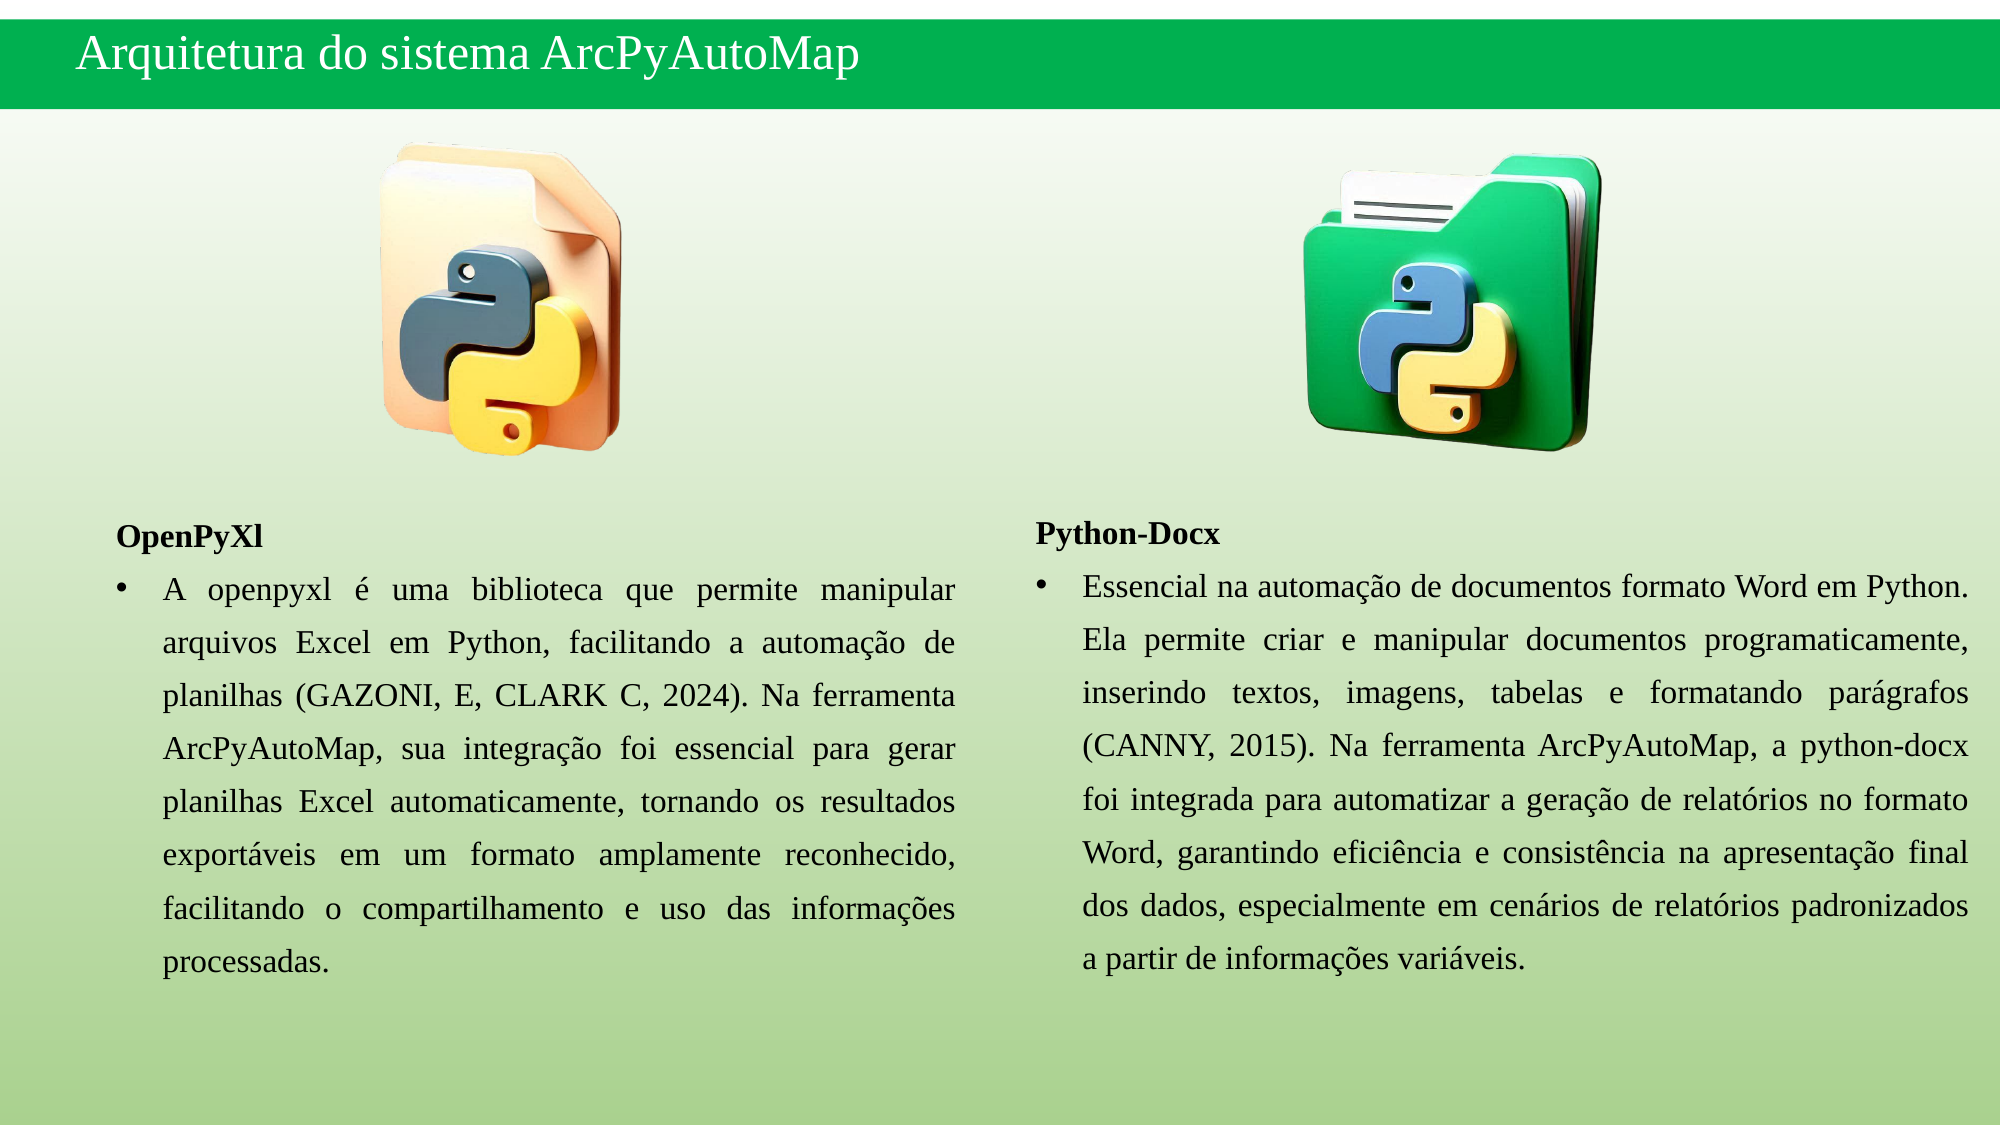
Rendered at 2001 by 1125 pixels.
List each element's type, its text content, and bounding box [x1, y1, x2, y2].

picture [232, 118, 741, 482]
text_box Python-Docx Essencial na automação de documentos formato Word em Python. Ela permite criar e manipular documentos programaticamente, inserindo textos, imagens, tabelas e formatando parágrafos (CANNY, 2015). Na ferramenta ArcPyAutoMap, a python-docx foi integrada para automatizar a geração de relatórios no formato Word, garantindo eficiência e consistência na apresentação final dos dados, especialmente em cenários de relatórios padronizados a partir de informações variáveis. [945, 490, 1986, 984]
text_box OpenPyXl A openpyxl é uma biblioteca que permite manipular arquivos Excel em Python, facilitando a automação de planilhas (GAZONI, E, CLARK C, 2024). Na ferramenta ArcPyAutoMap, sua integração foi essencial para gerar planilhas Excel automaticamente, tornando os resultados exportáveis em um formato amplamente reconhecido, facilitando o compartilhamento e uso das informações processadas. [26, 493, 972, 987]
text_box Arquitetura do sistema ArcPyAutoMap [0, 19, 2000, 110]
picture [1174, 140, 1719, 494]
